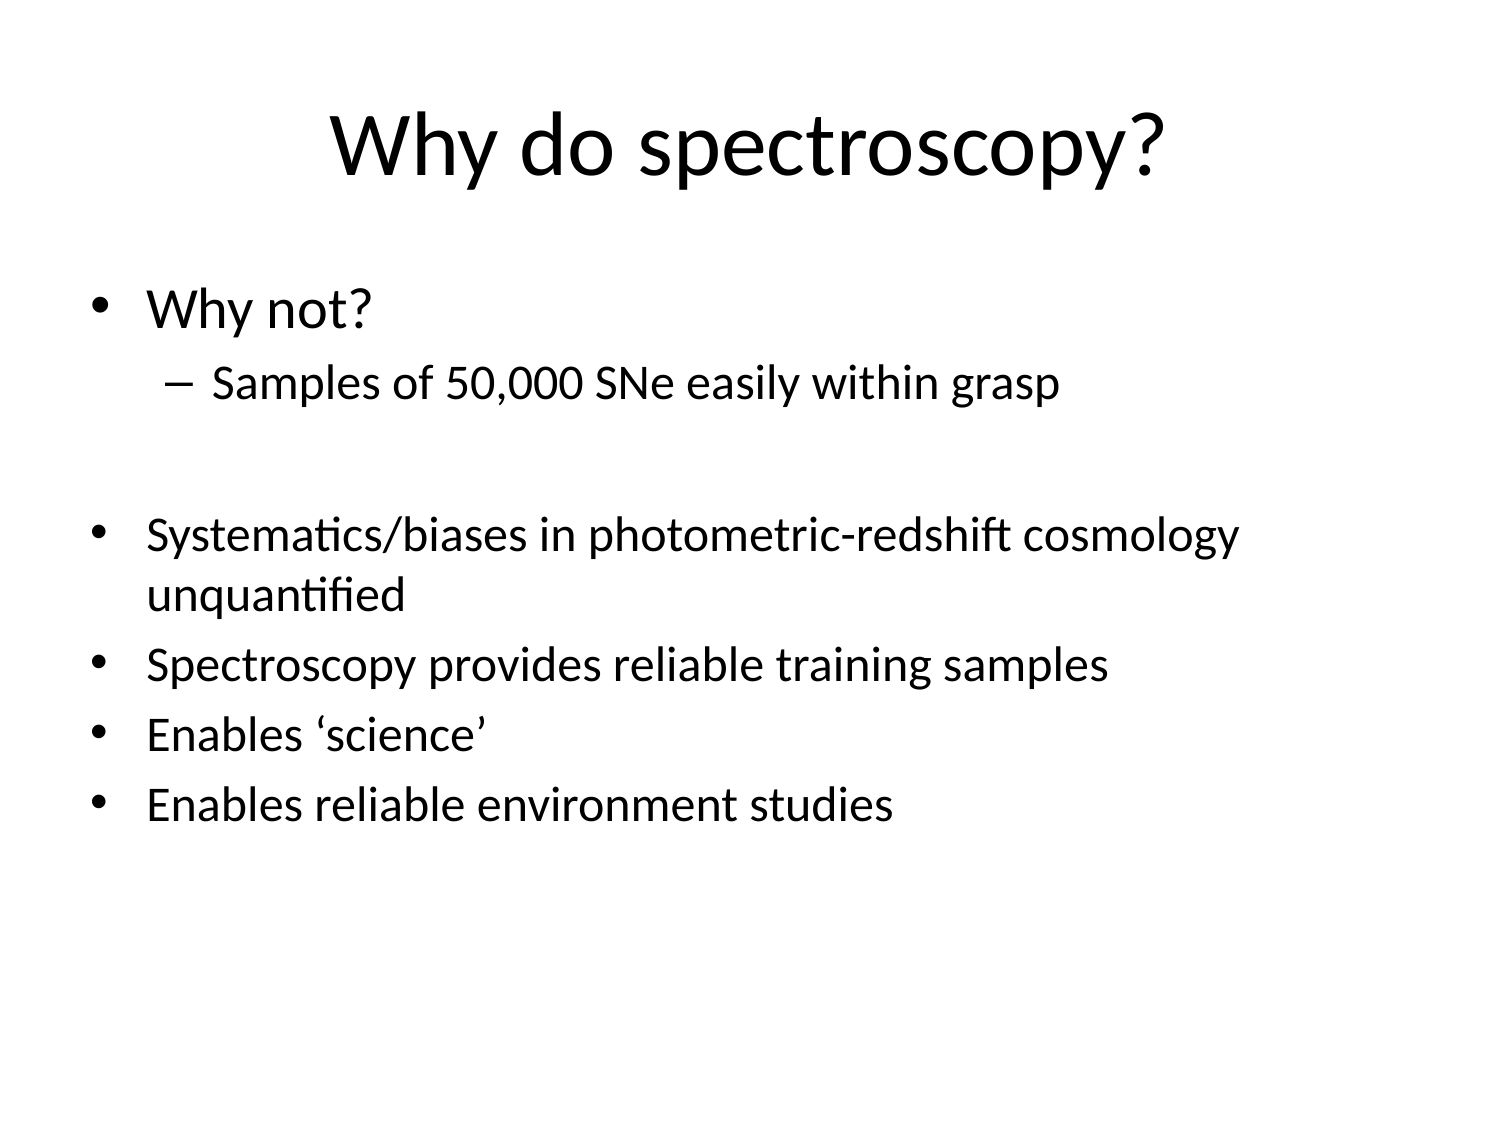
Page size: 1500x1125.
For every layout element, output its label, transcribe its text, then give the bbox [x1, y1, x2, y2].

list Why not? Samples of 50,000 SNe easily within grasp Systematics/biases in photometric-redshift cosmology unquantified Spectroscopy provides reliable training samples Enables ‘science’ Enables reliable environment studies [75, 262, 1425, 1005]
title Why do spectroscopy? [75, 45, 1425, 233]
